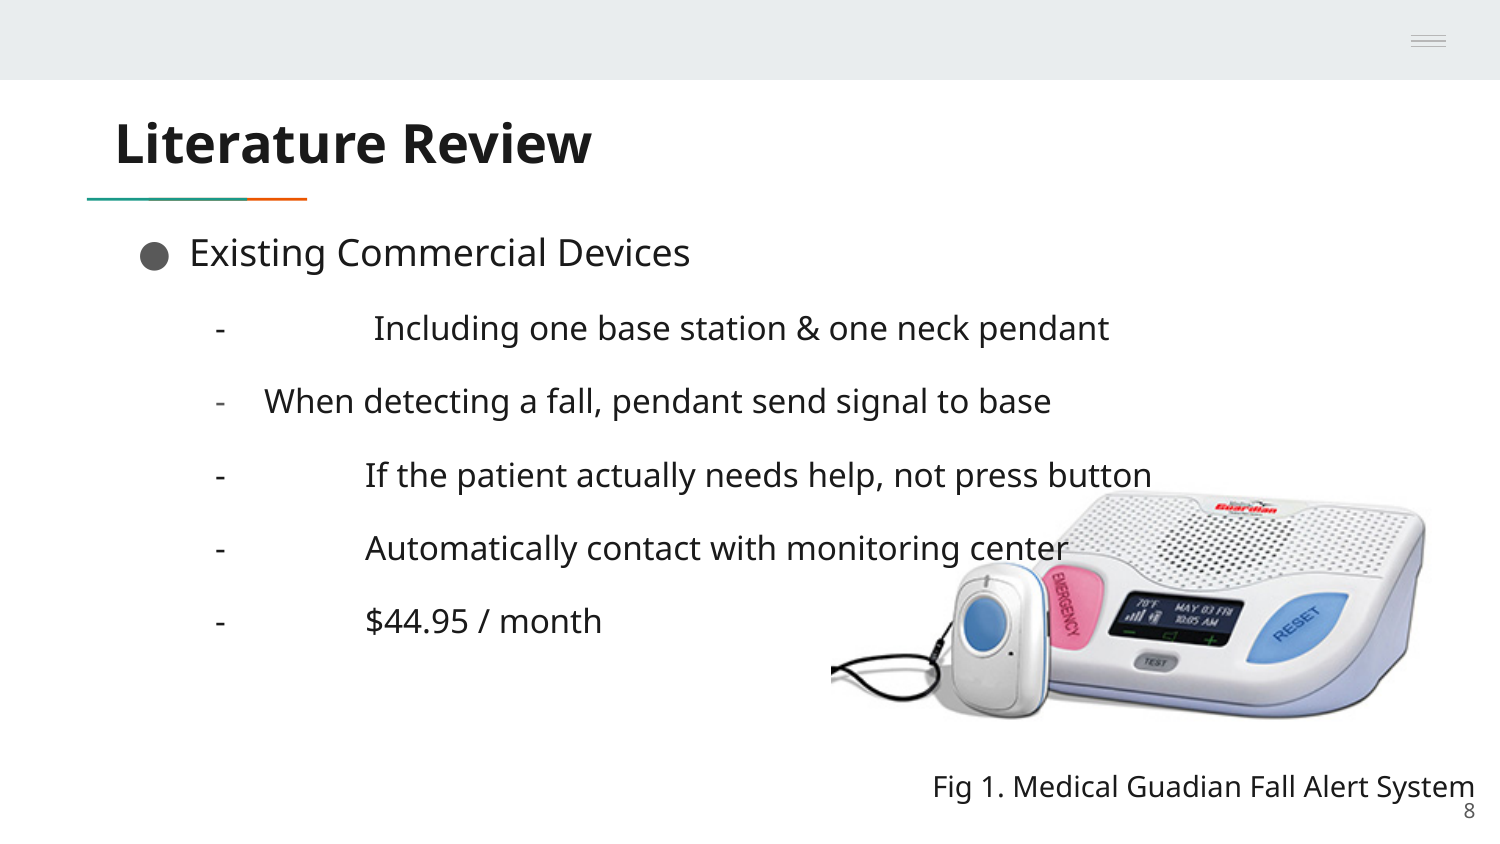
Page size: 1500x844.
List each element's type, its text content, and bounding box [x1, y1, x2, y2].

text_box Fig 1. Medical Guadian Fall Alert System [893, 747, 1500, 844]
title Literature Review [99, 94, 1361, 183]
picture [830, 458, 1457, 749]
list Existing Commercial Devices - Including one base station & one neck pendant When detecting a fall, pendant send signal to base - If the patient actually needs help, not press button - Automatically contact with monitoring center - $44.95 / month [99, 207, 1361, 579]
